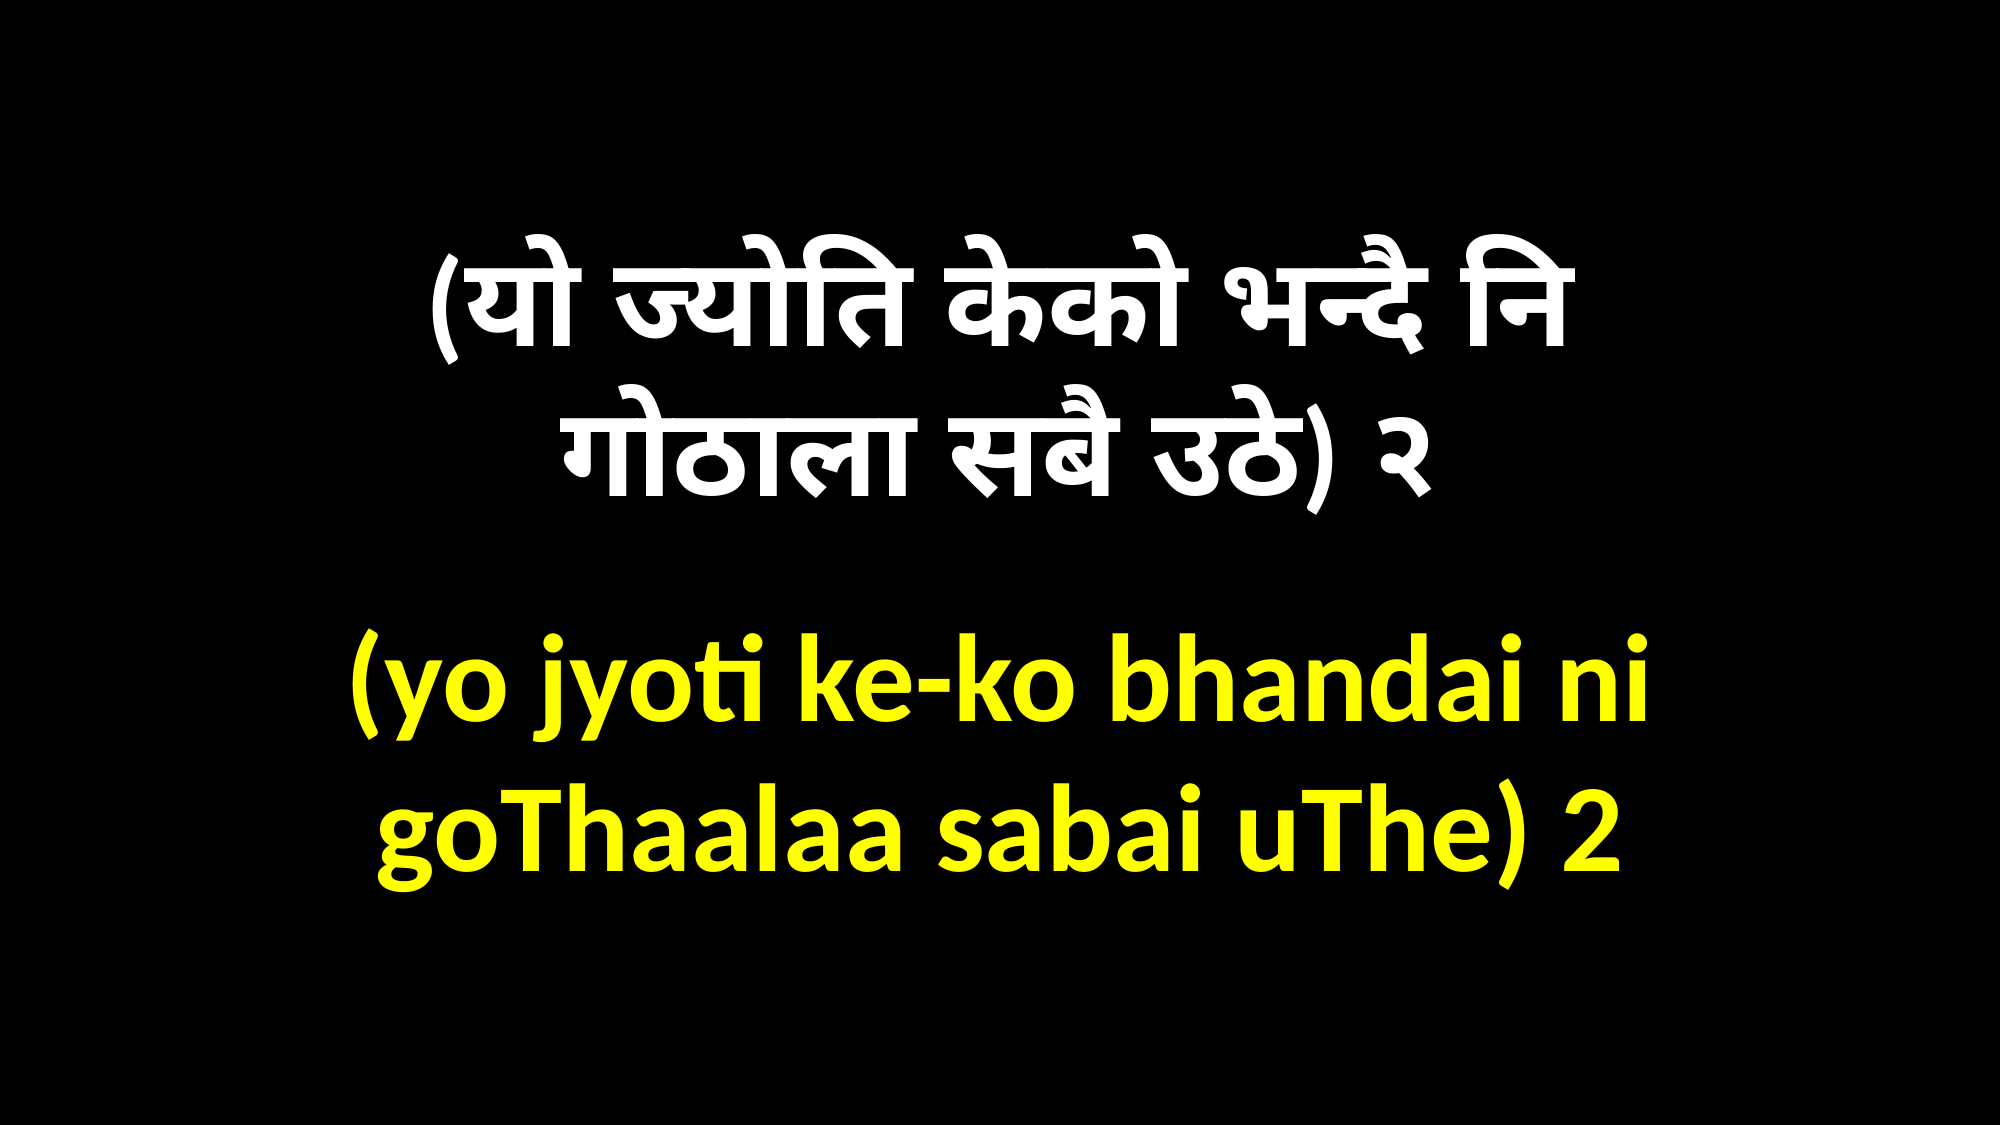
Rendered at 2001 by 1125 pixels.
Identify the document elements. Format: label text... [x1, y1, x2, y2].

text_box (यो ज्योति केको भन्दै नि गोठाला सबै उठे) २ (yo jyoti ke-ko bhandai ni goThaalaa sabai uThe) 2 [81, 214, 1919, 904]
